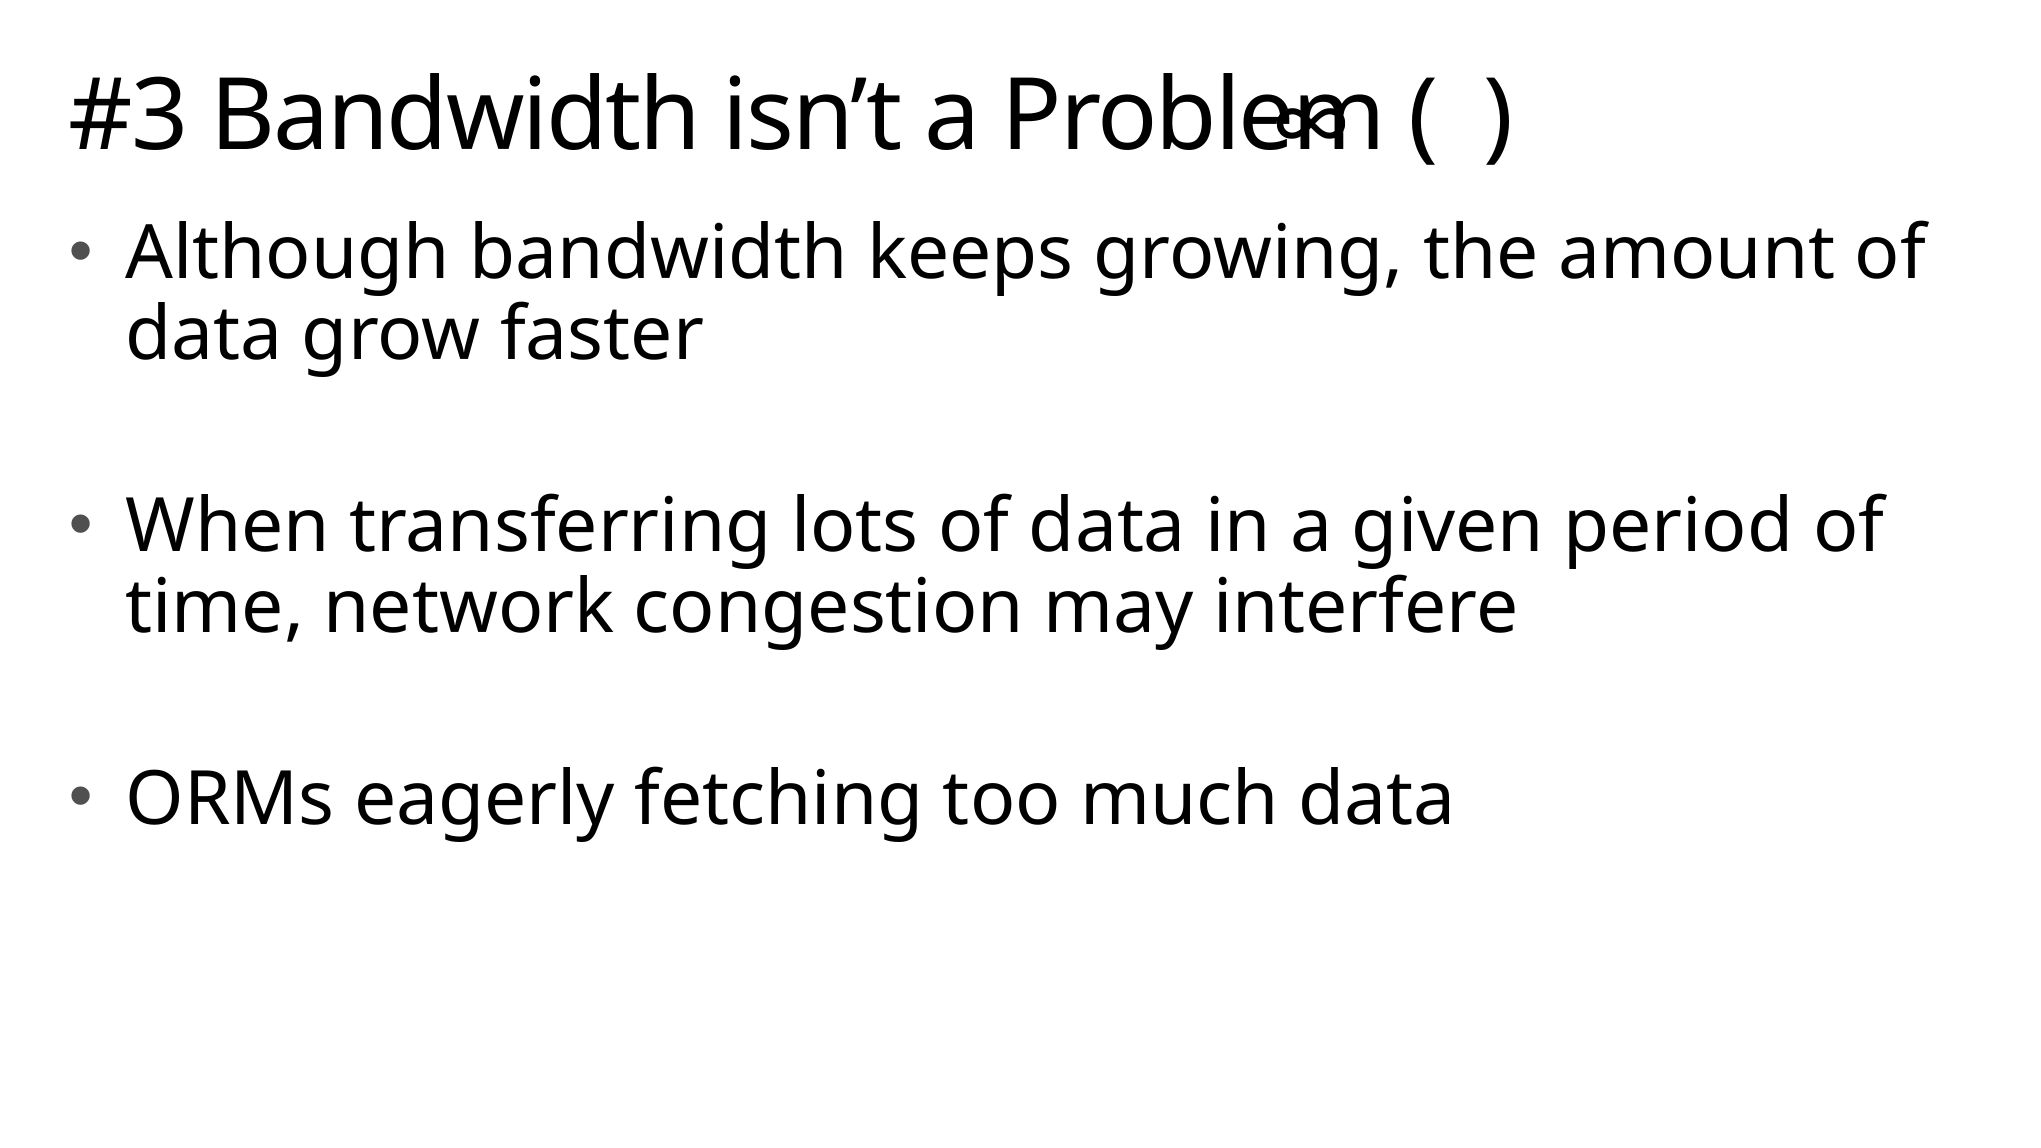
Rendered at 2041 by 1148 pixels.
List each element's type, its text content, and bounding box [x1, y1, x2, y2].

title #3 Bandwidth isn’t a Problem ( ) [45, 48, 1996, 199]
picture [1270, 98, 1352, 148]
list Although bandwidth keeps growing, the amount of data grow faster When transferring lots of data in a given period of time, network congestion may interfere ORMs eagerly fetching too much data [45, 199, 1996, 875]
